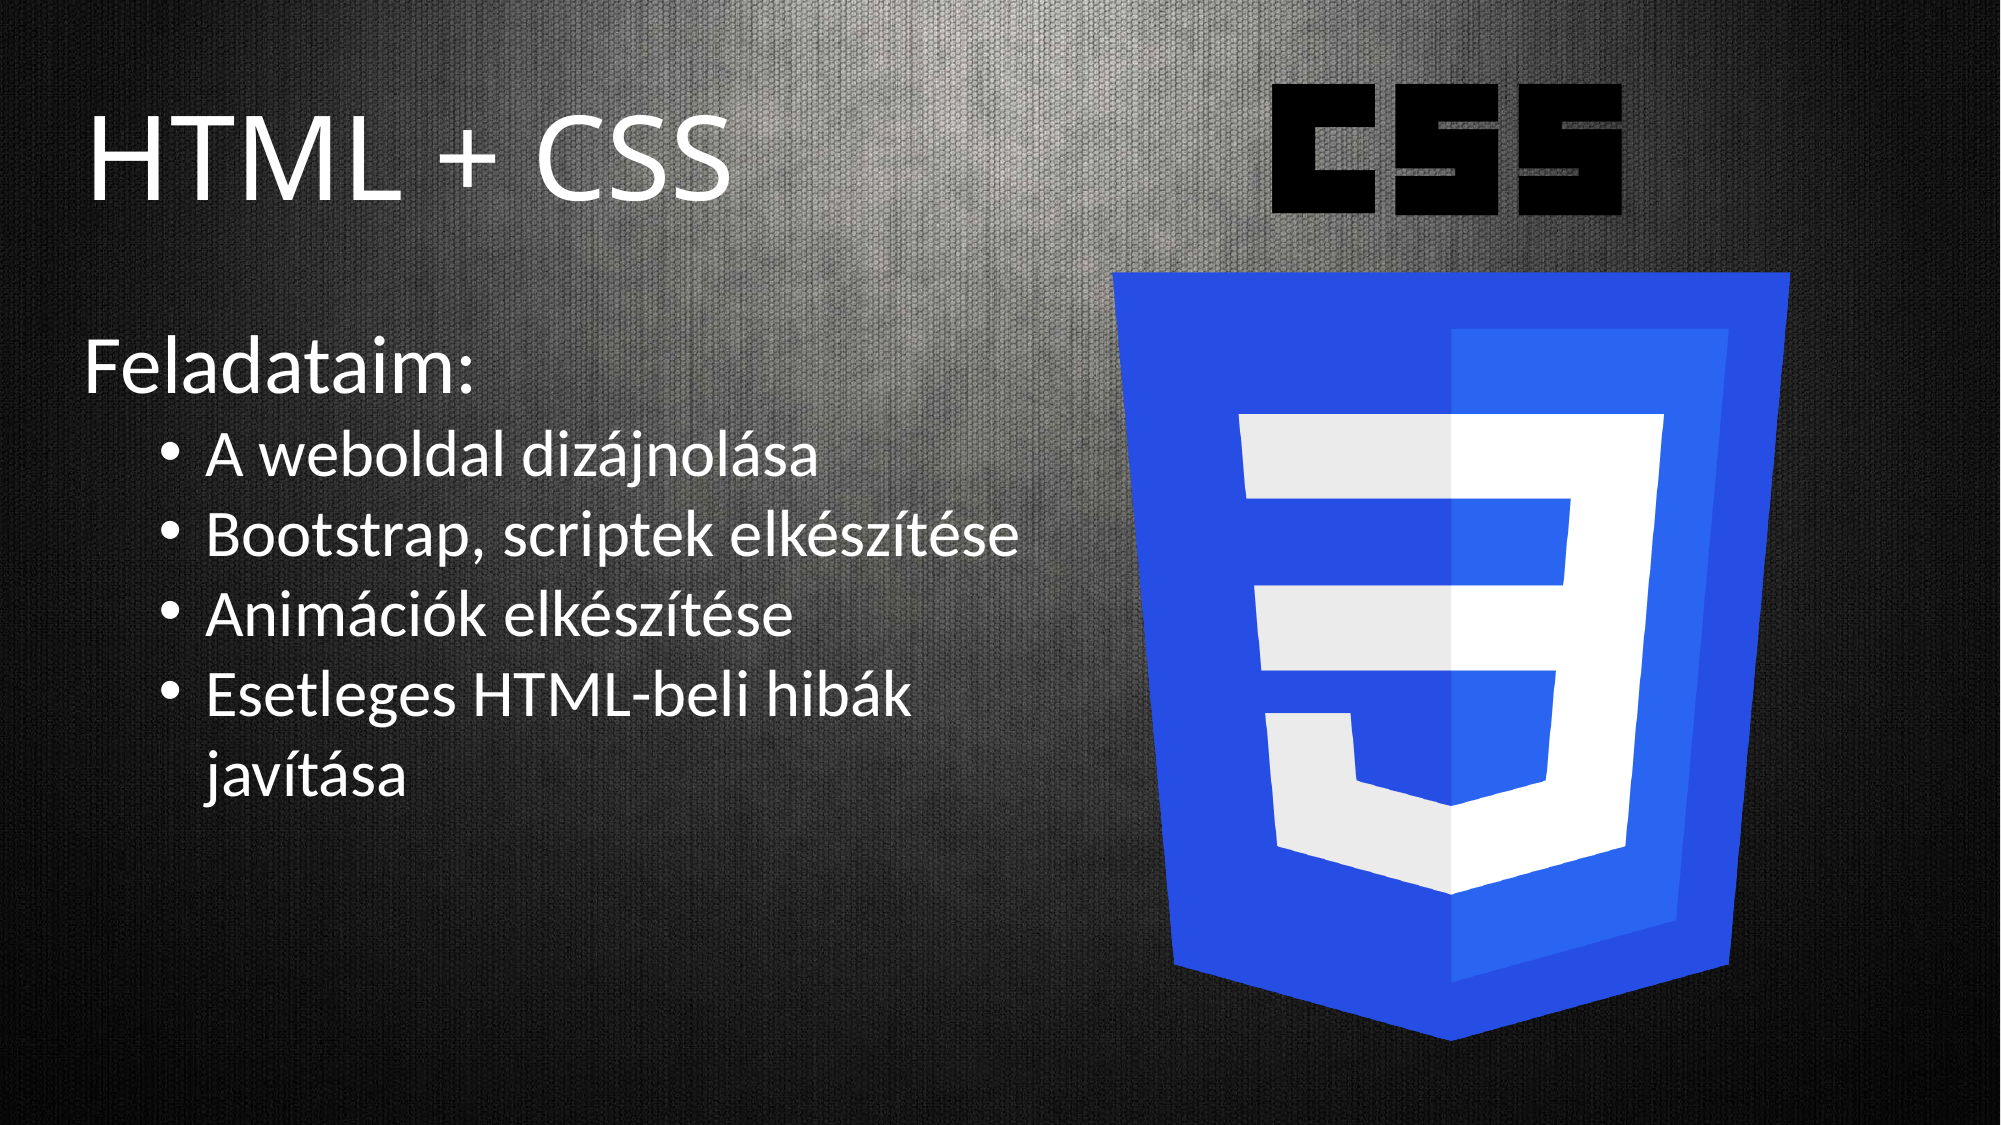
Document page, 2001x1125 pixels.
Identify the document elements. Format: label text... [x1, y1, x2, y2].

picture [0, 0, 2001, 1125]
text_box Feladataim: A weboldal dizájnolása Bootstrap, scriptek elkészítése Animációk elkészítése Esetleges HTML-beli hibák javítása [68, 302, 1112, 817]
title HTML + CSS [68, 84, 773, 240]
